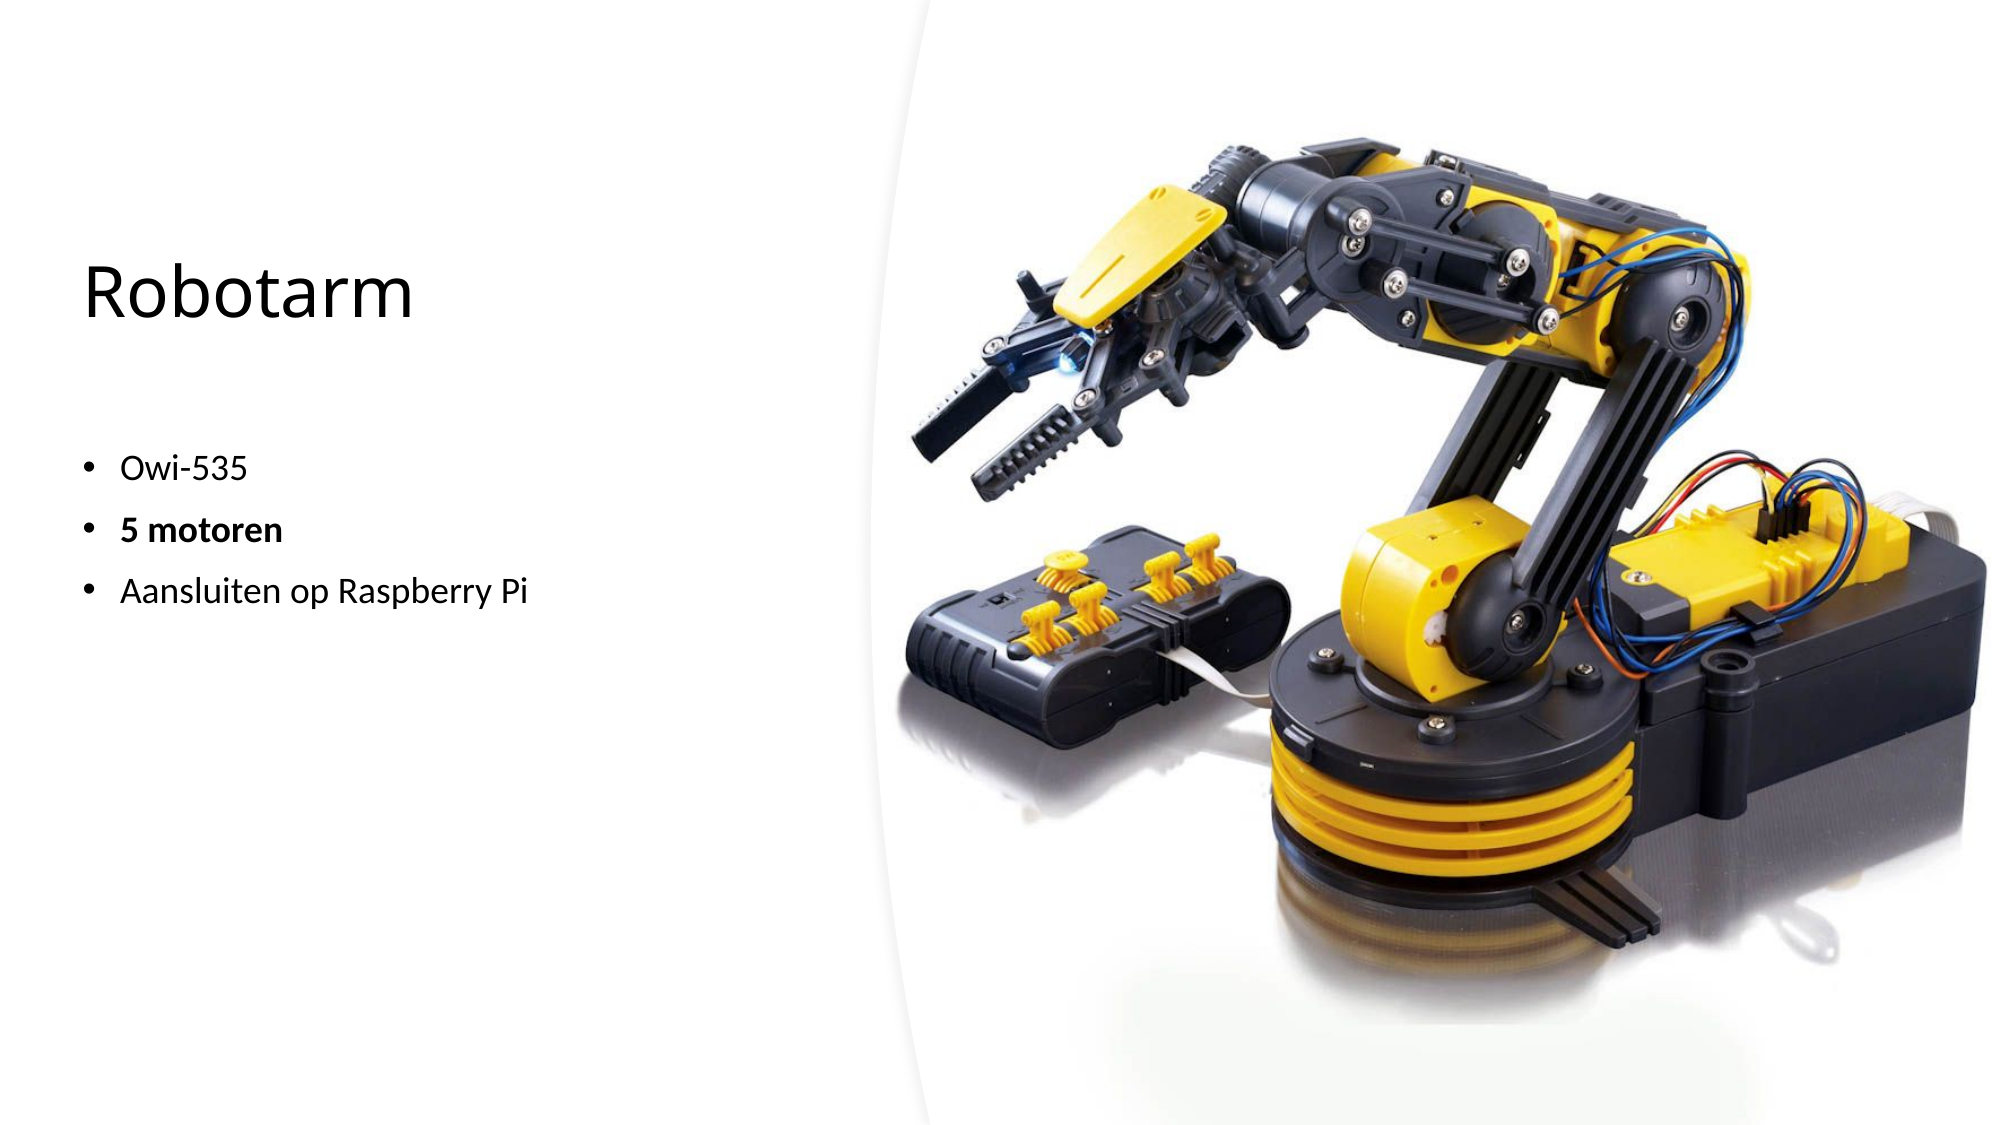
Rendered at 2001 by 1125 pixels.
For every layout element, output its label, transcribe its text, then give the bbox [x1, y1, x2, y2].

picture [870, 0, 2000, 1125]
title Robotarm [67, 161, 804, 341]
list Owi-535 5 motoren Aansluiten op Raspberry Pi [67, 440, 806, 1029]
